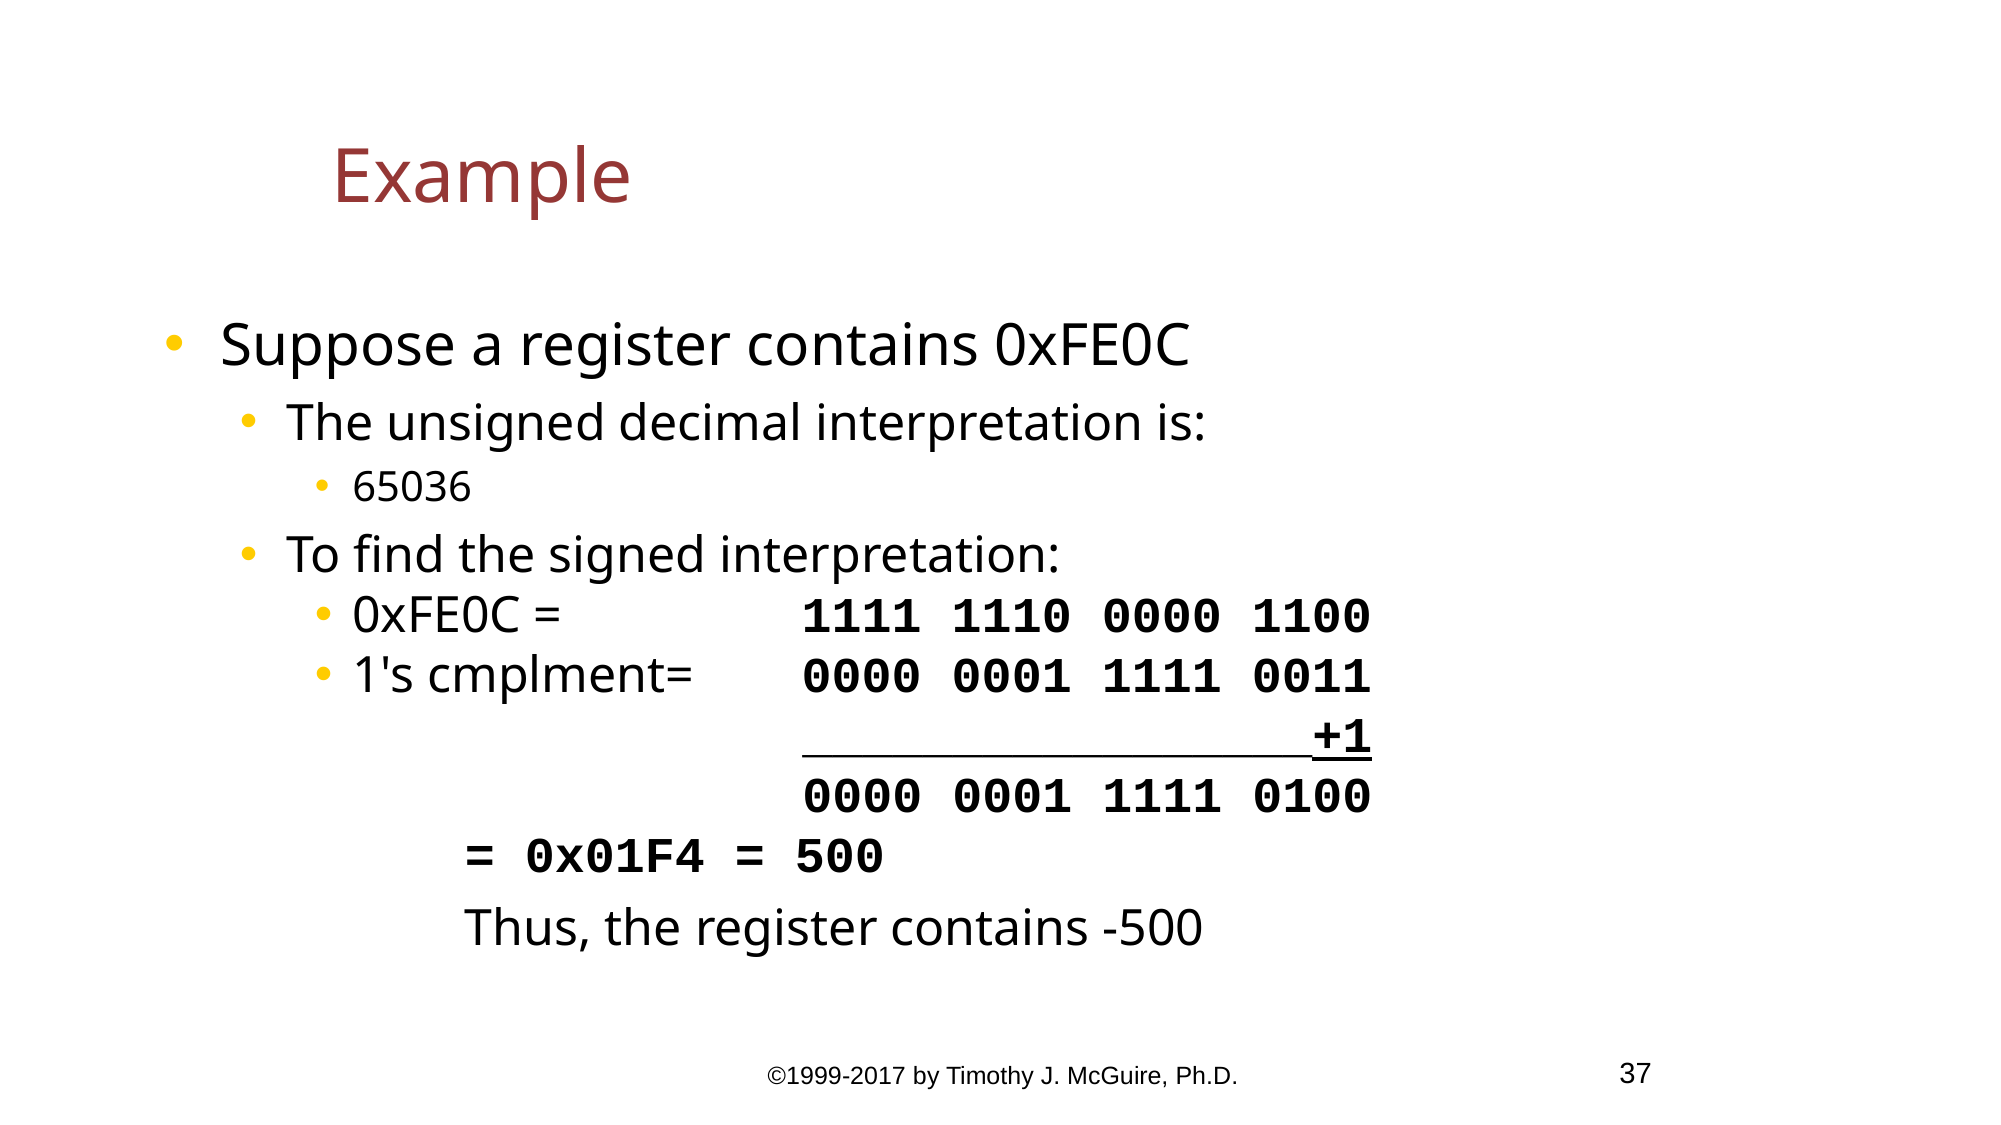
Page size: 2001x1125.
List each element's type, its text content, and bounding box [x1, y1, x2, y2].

text_box ©1999-2017 by Timothy J. McGuire, Ph.D. [662, 1021, 1338, 1097]
text_box Example [316, 37, 1592, 225]
text_box Suppose a register contains 0xFE0C The unsigned decimal interpretation is: 65036 To find the signed interpretation: 0xFE0C = 1111 1110 0000 1100 1's cmplment= 0000 0001 1111 0011 _________________+1 0000 0001 1111 0100 = 0x01F4 = 500 Thus, the register contains -500 [150, 299, 1825, 985]
text_box 37 [1354, 1021, 1667, 1097]
